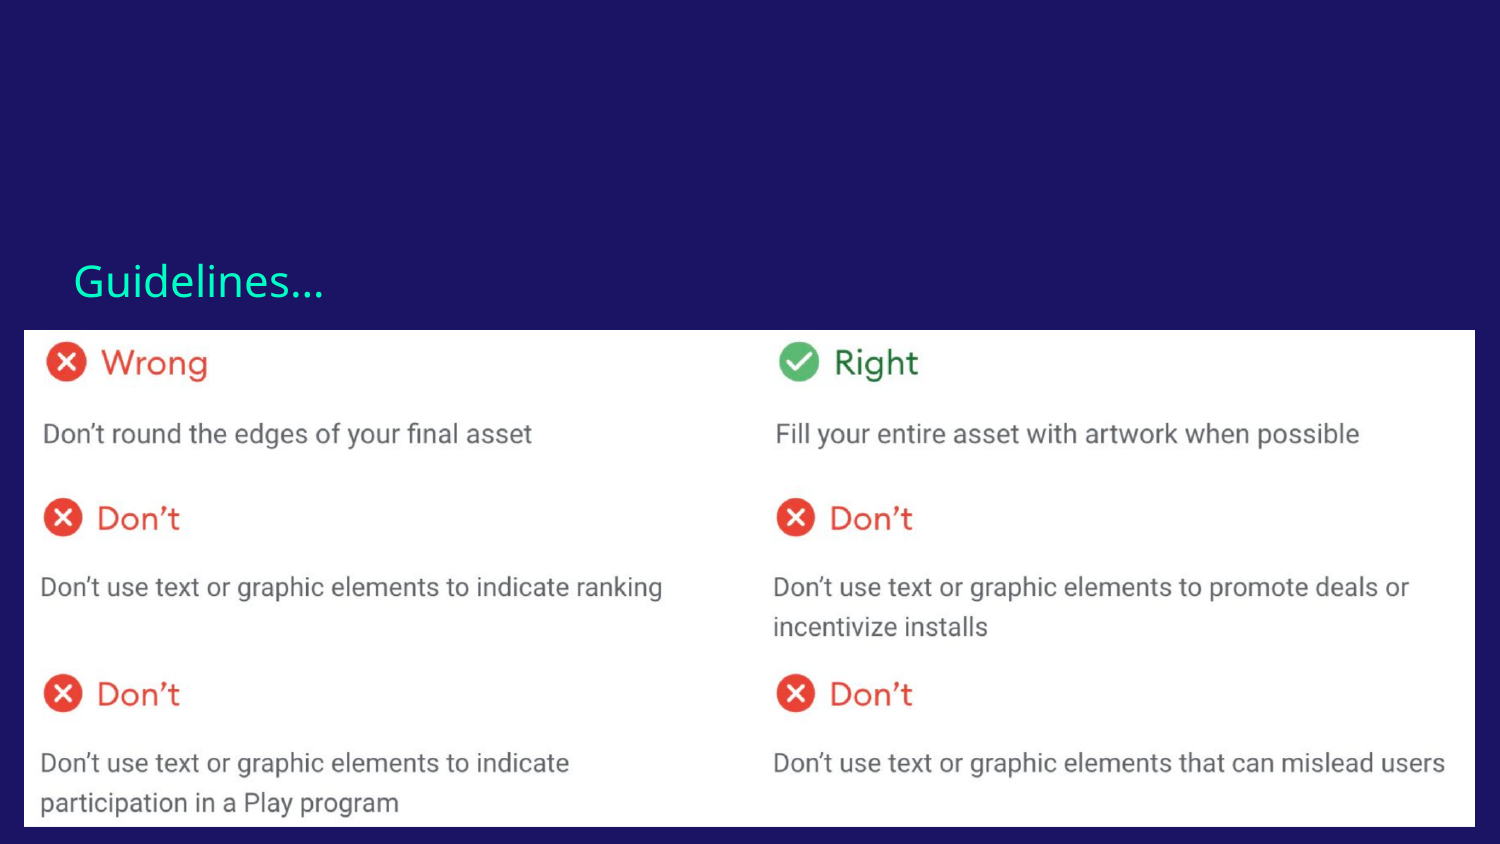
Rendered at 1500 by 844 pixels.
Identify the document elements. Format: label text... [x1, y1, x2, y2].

picture [24, 330, 1476, 827]
text_box Guidelines… [58, 238, 736, 322]
